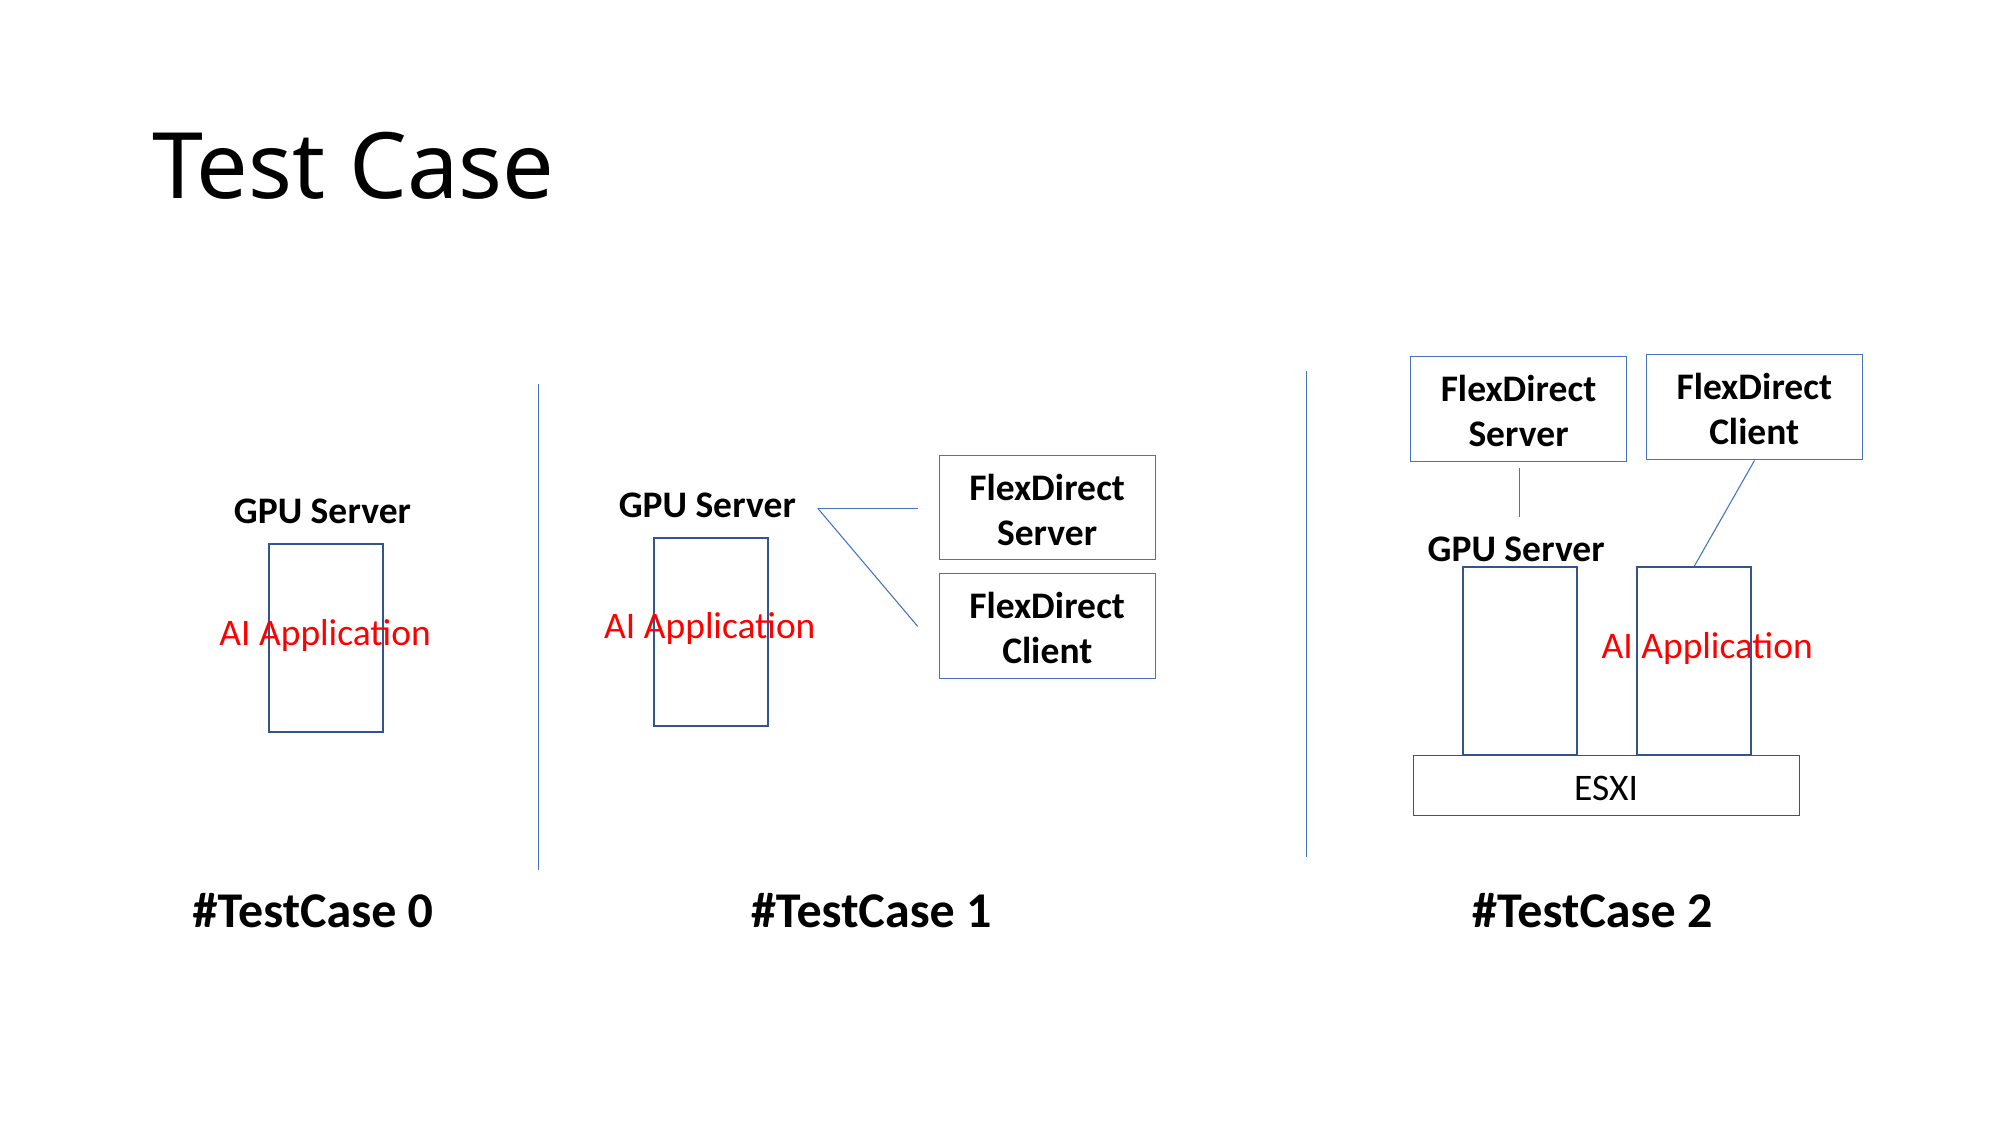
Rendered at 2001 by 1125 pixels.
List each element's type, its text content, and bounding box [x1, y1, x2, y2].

text_box #TestCase 2 [1362, 870, 1822, 945]
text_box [204, 479, 448, 733]
text_box #TestCase 0 [177, 870, 475, 945]
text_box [589, 455, 1156, 727]
title Test Case [137, 59, 1863, 278]
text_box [1410, 354, 1863, 816]
text_box #TestCase 1 [587, 870, 1156, 945]
